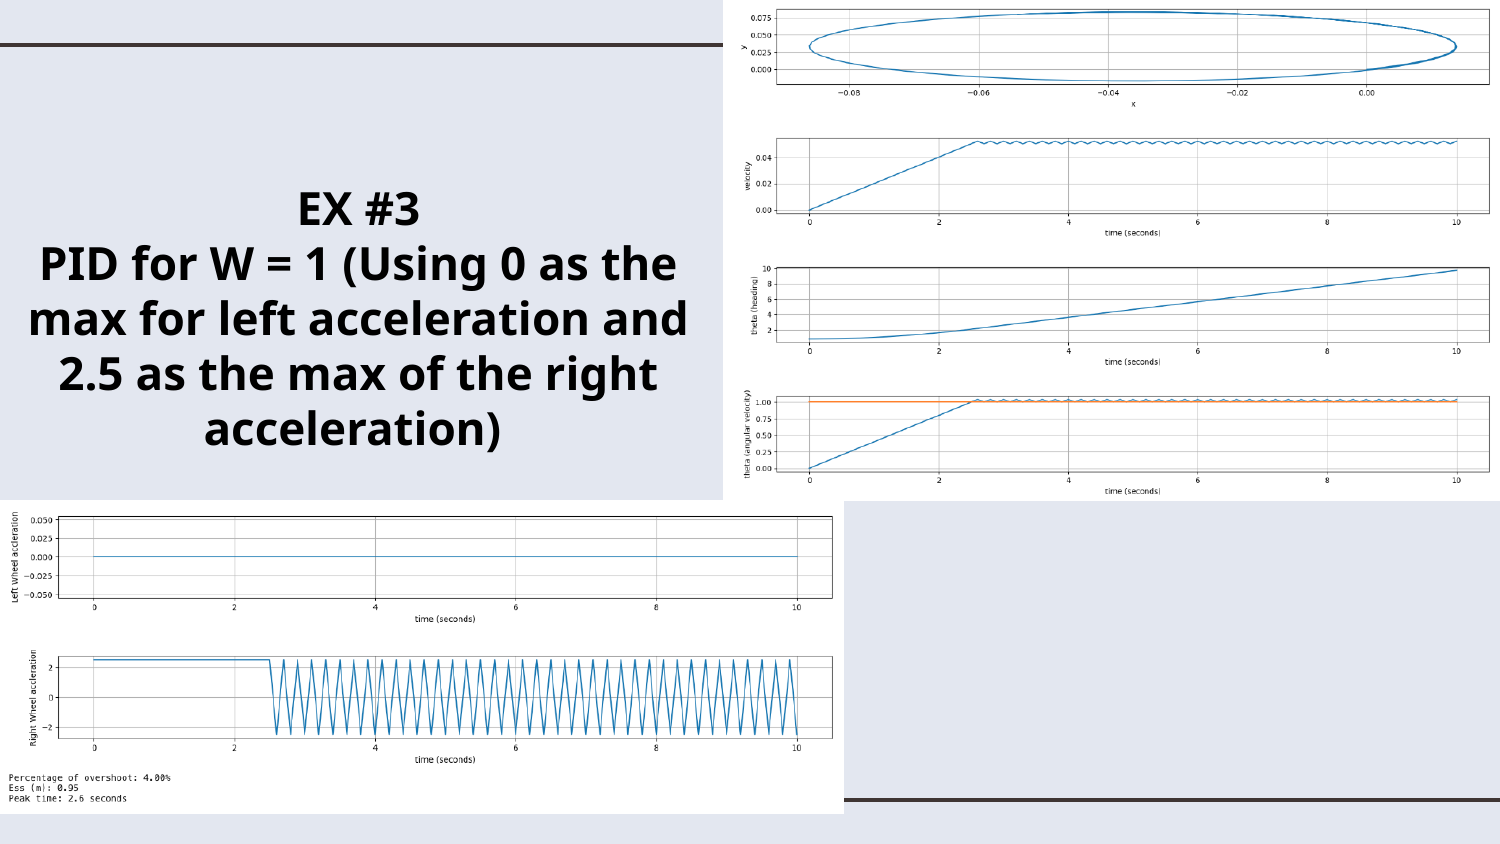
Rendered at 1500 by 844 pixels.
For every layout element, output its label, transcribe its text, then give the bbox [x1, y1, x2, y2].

title EX #3 PID for W = 1 (Using 0 as the max for left acceleration and 2.5 as the max of the right acceleration) [7, 164, 710, 418]
picture [0, 0, 1500, 815]
